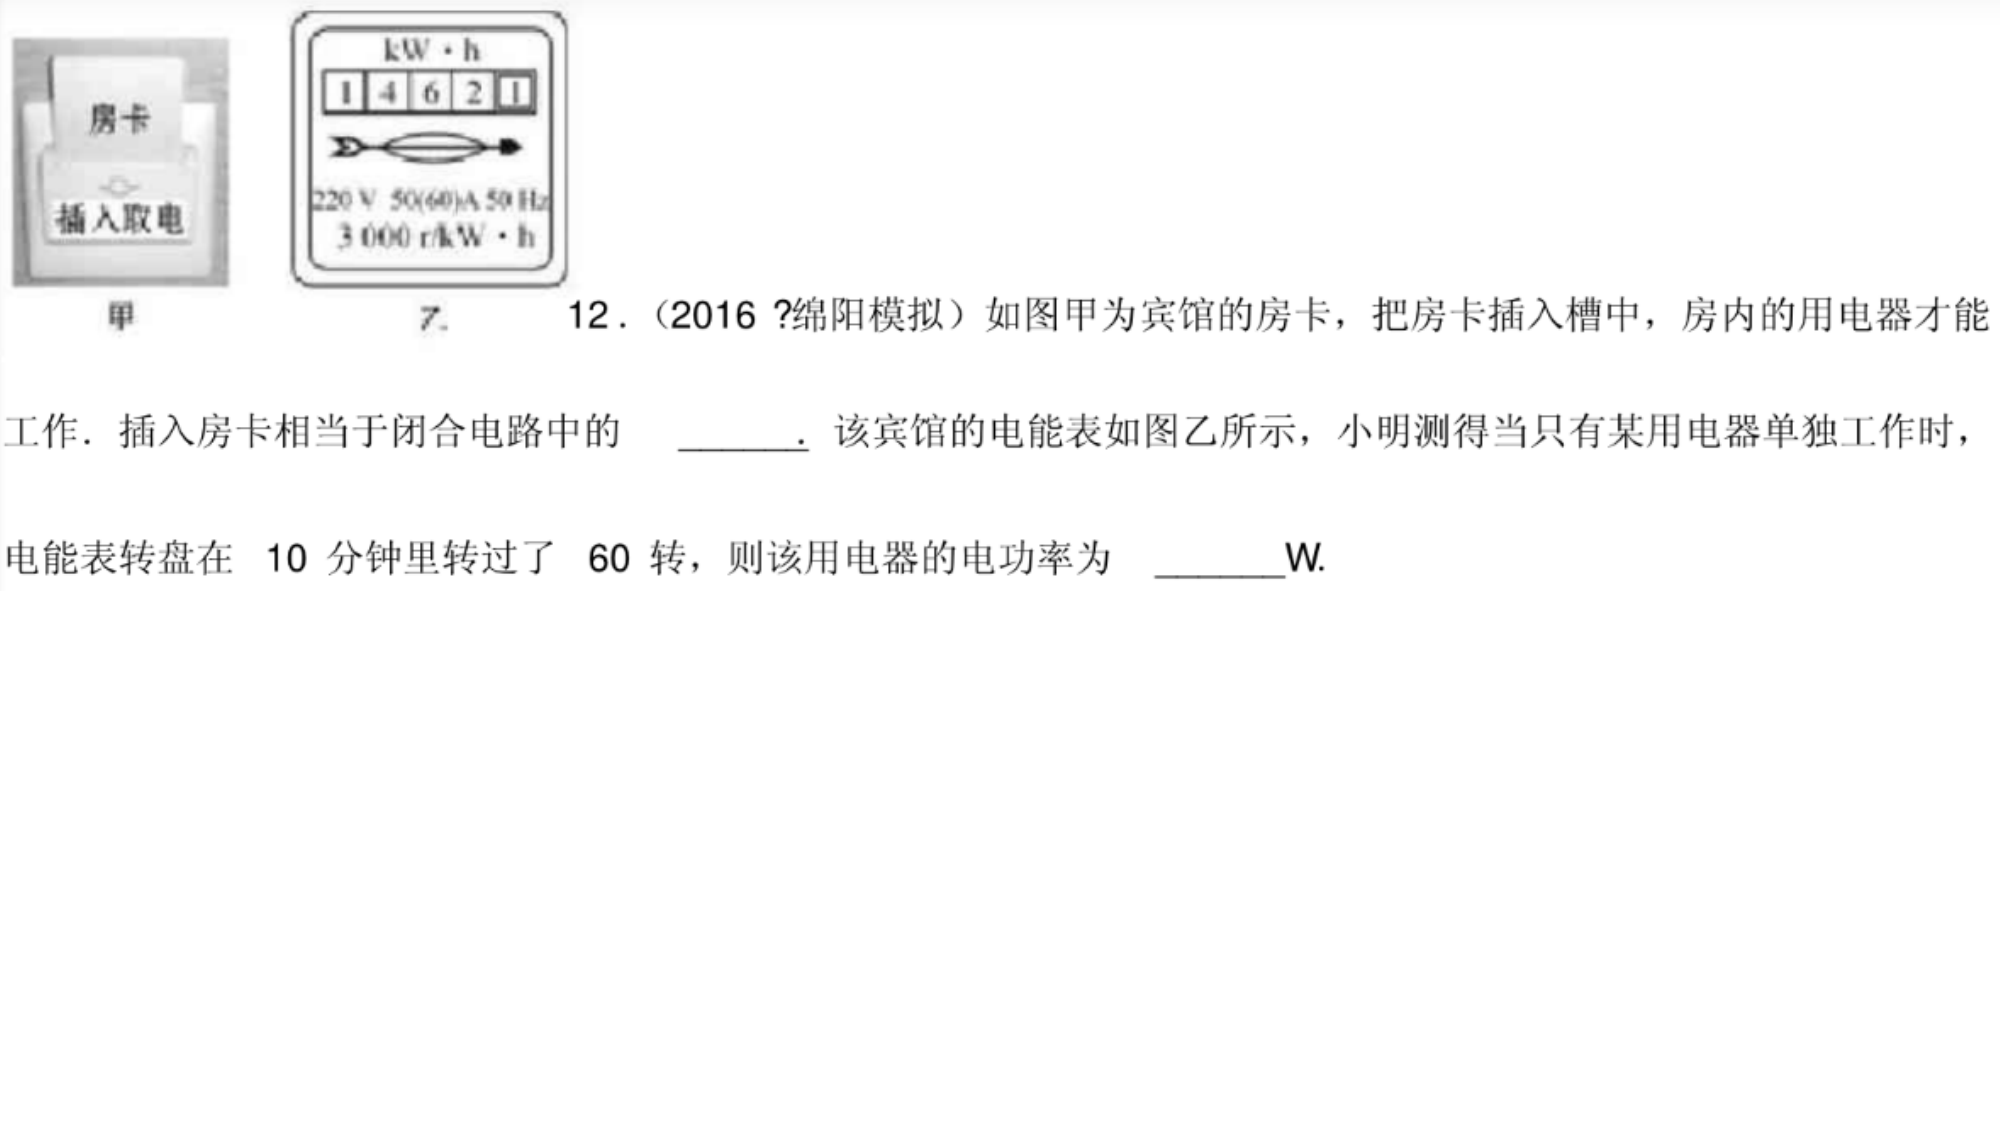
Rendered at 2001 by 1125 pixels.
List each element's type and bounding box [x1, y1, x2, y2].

picture [0, 0, 2000, 591]
